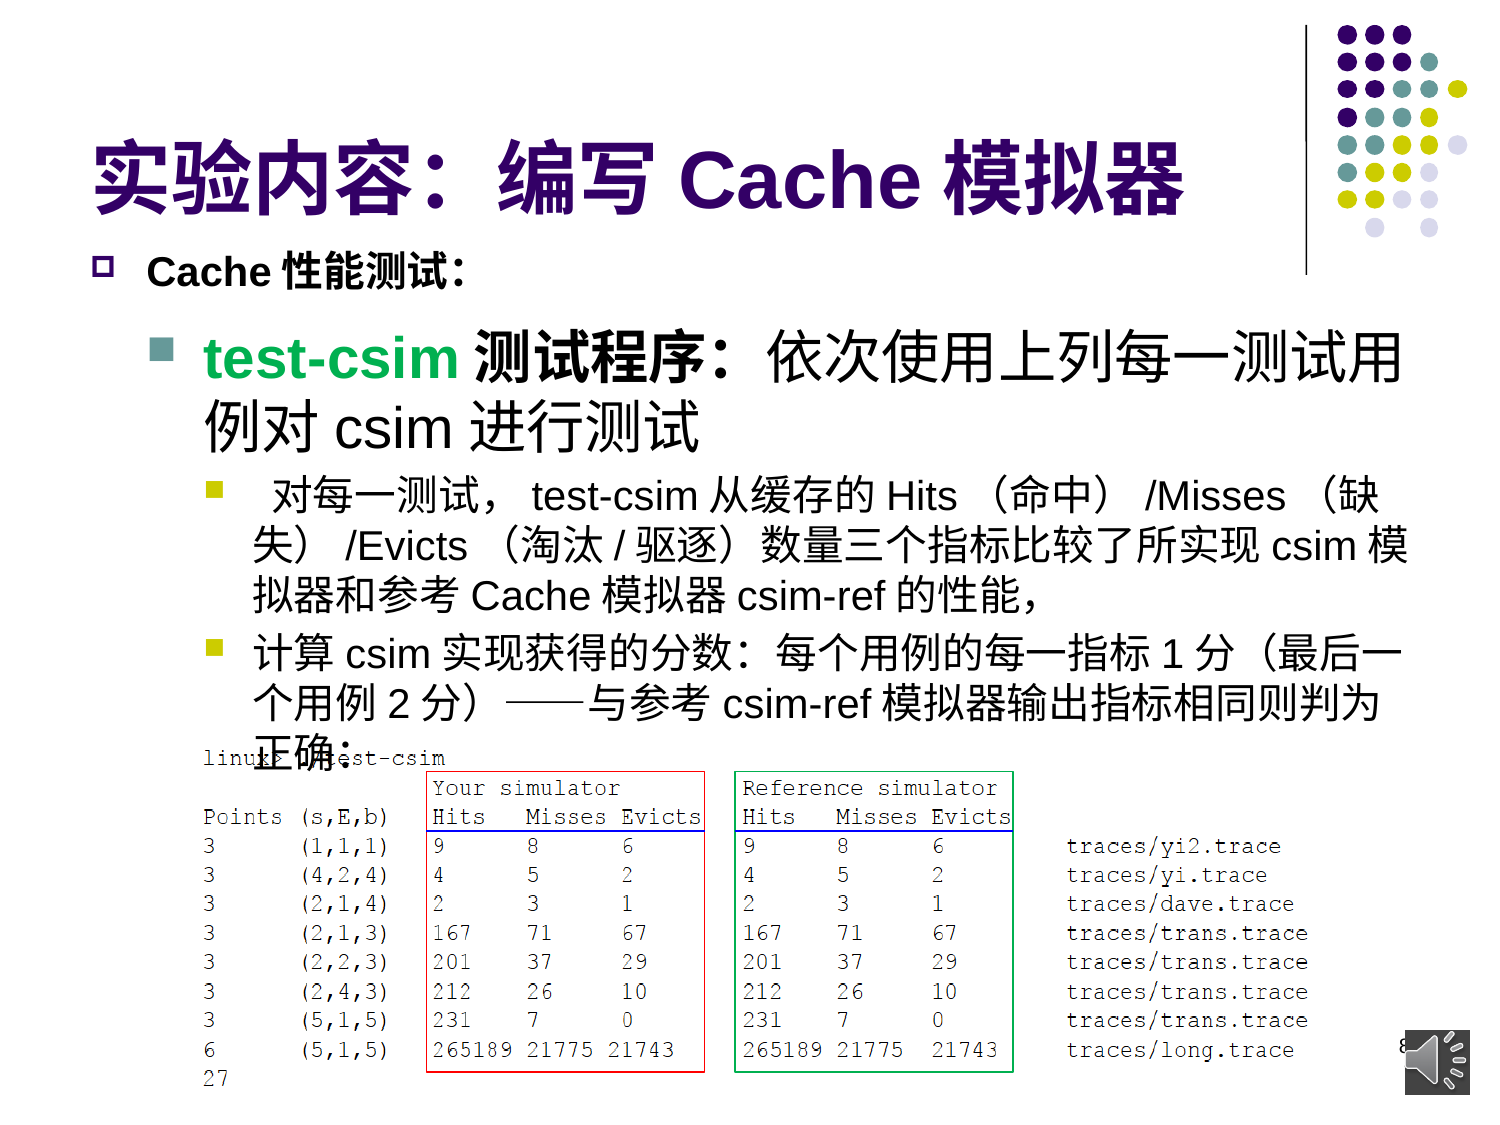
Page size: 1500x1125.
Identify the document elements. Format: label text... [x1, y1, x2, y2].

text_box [200, 745, 1315, 1095]
text_box 8 [1317, 1024, 1425, 1100]
title 实验内容：编写Cache模拟器 [75, 20, 1313, 233]
picture [1403, 1028, 1471, 1096]
list Cache性能测试： test-csim测试程序：依次使用上列每一测试用例对csim进行测试 对每一测试，test-csim从缓存的Hits（命中）/Misses（缺失）/Evicts（淘汰/驱逐）数量三个指标比较了所实现csim模拟器和参考Cache模拟器csim-ref的性能， 计算csim实现获得的分数：每个用例的每一指标1分（最后一个用例2分）——与参考csim-ref模拟器输出指标相同则判为正确： [75, 237, 1425, 997]
